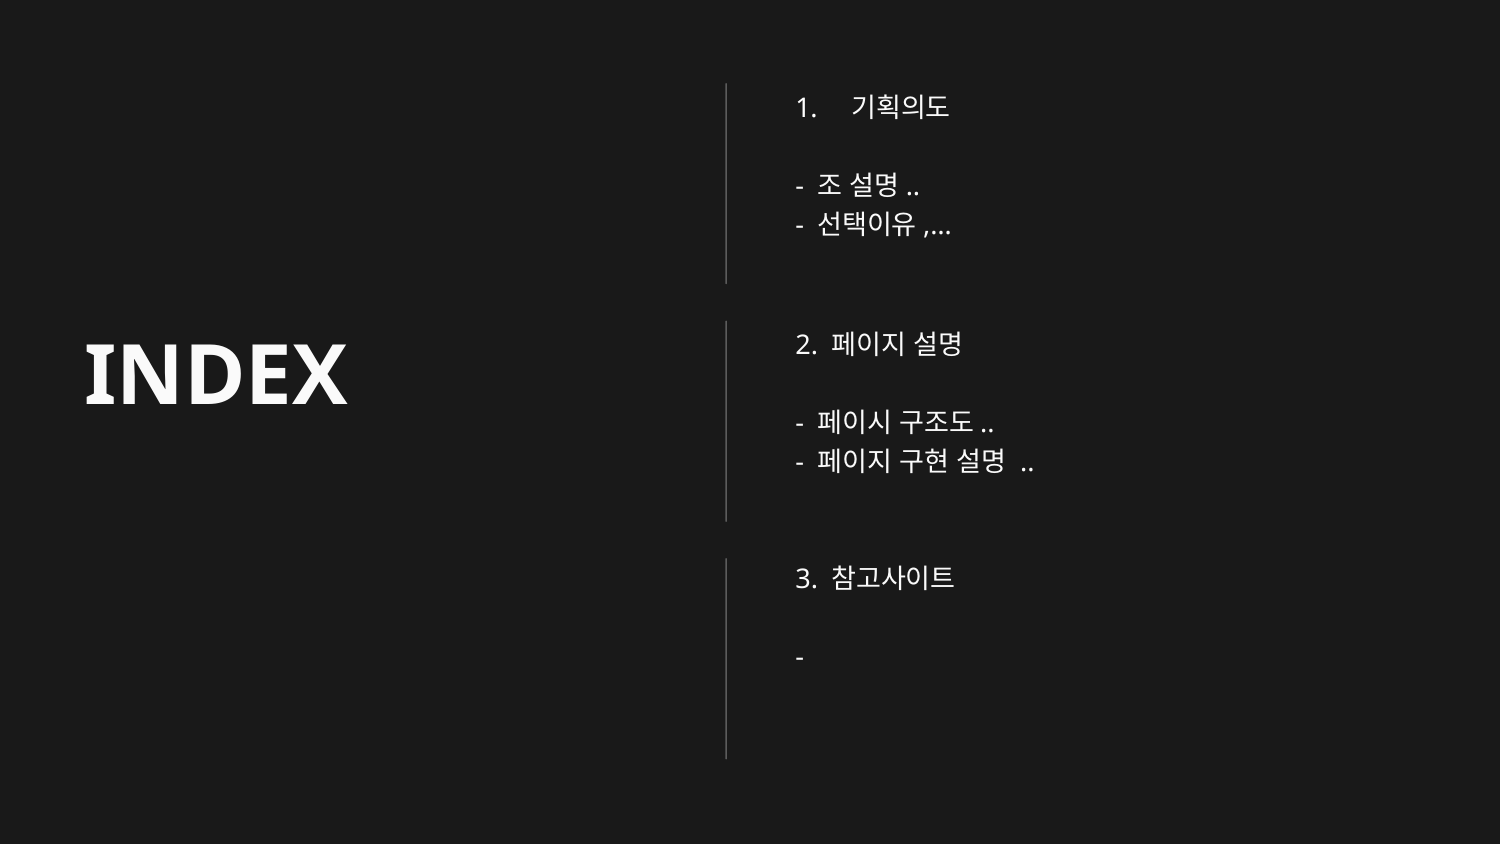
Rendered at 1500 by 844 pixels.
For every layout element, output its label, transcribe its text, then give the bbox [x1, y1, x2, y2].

text_box INDEX [84, 321, 604, 422]
text_box 기획의도 - 조 설명.. - 선택이유,… [795, 83, 1416, 261]
text_box 2. 페이지 설명 - 페이시 구조도.. - 페이지 구현 설명 .. [795, 321, 1416, 478]
text_box 3. 참고사이트 - [795, 554, 1416, 672]
